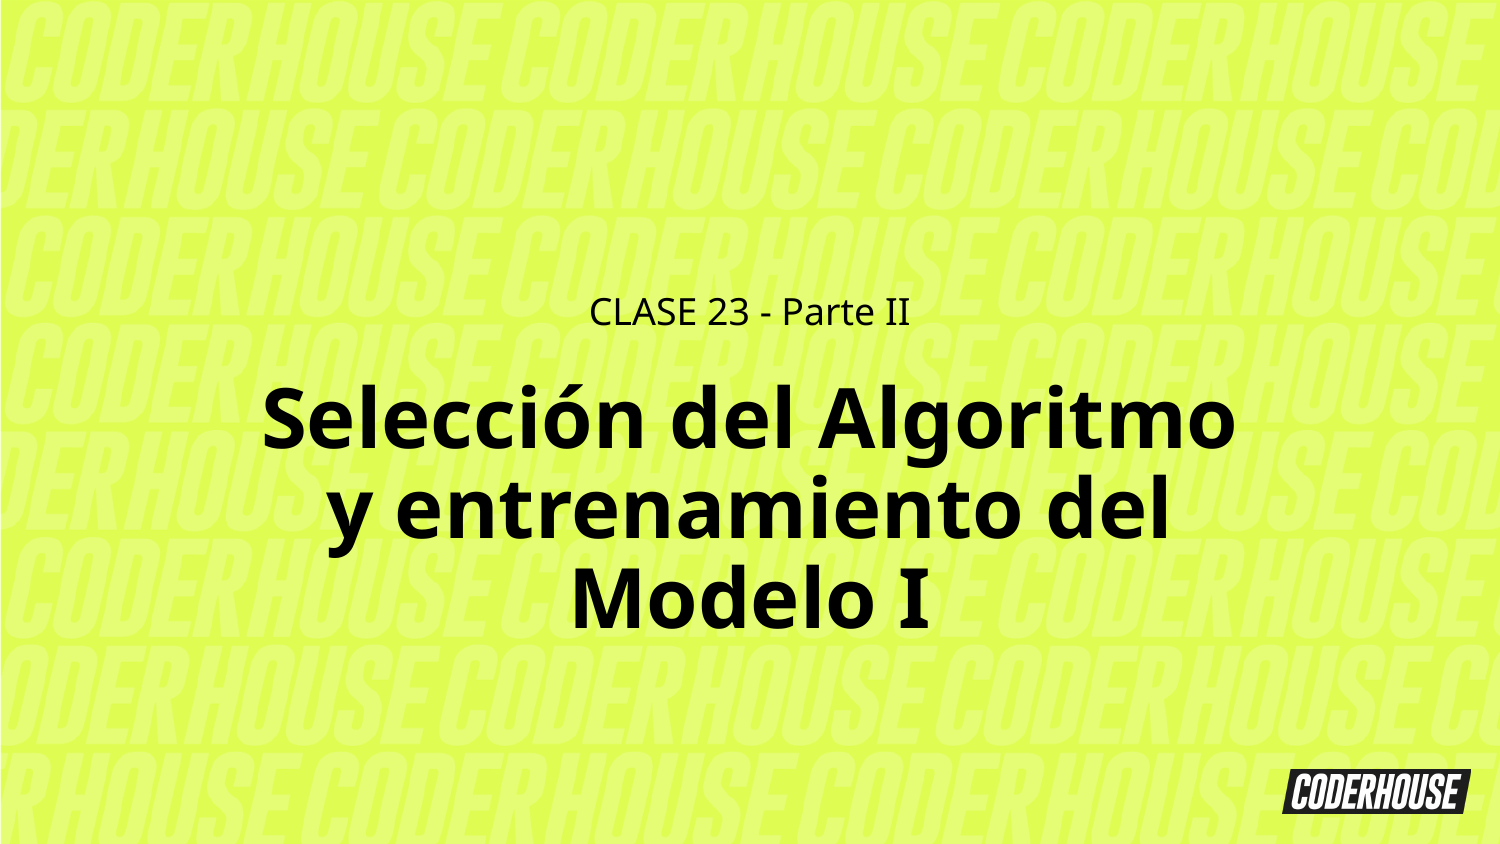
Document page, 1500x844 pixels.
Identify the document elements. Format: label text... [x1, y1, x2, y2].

text_box CLASE 23 - Parte II [239, 273, 1261, 349]
picture [0, 0, 1500, 844]
text_box Selección del Algoritmo y entrenamiento del Modelo I [239, 361, 1261, 662]
